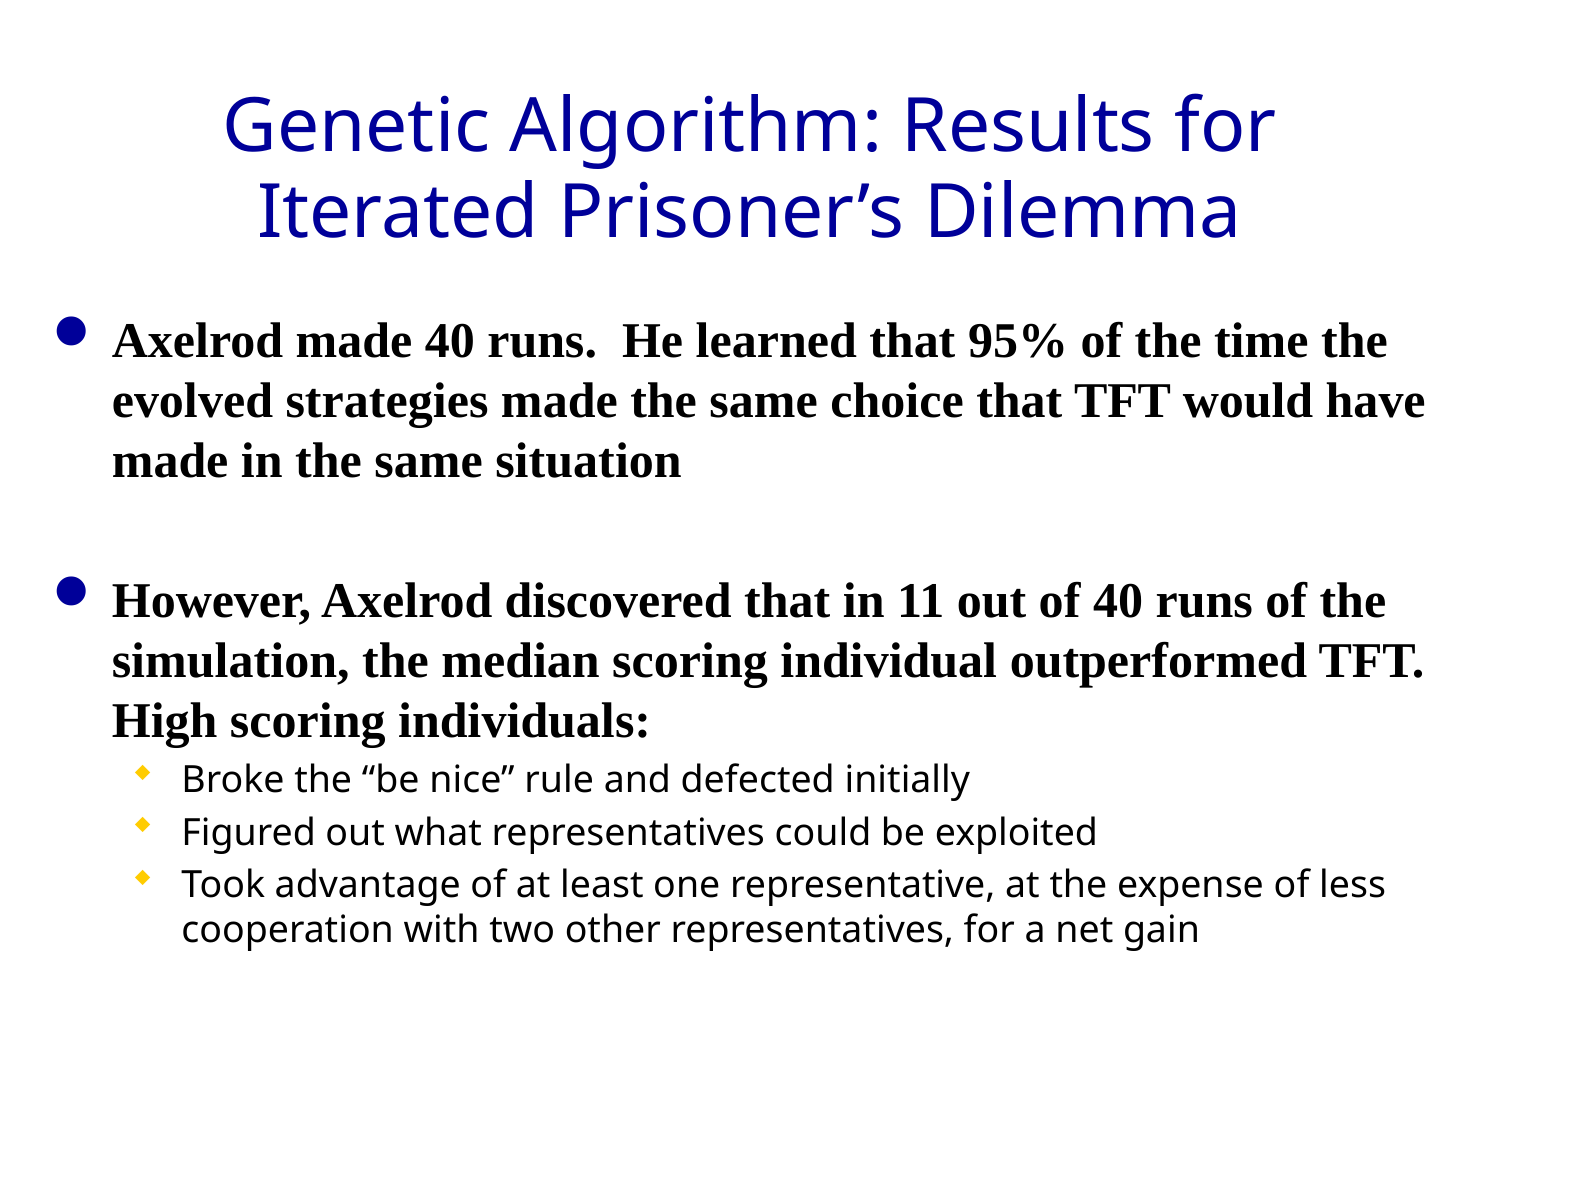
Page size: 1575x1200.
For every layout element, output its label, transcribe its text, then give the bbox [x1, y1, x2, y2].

title Genetic Algorithm: Results for Iterated Prisoner’s Dilemma [112, 75, 1388, 263]
list Axelrod made 40 runs. He learned that 95% of the time the evolved strategies made the same choice that TFT would have made in the same situation However, Axelrod discovered that in 11 out of 40 runs of the simulation, the median scoring individual outperformed TFT. High scoring individuals: Broke the “be nice” rule and defected initially Figured out what representatives could be exploited Took advantage of at least one representative, at the expense of less cooperation with two other representatives, for a net gain [37, 299, 1475, 975]
